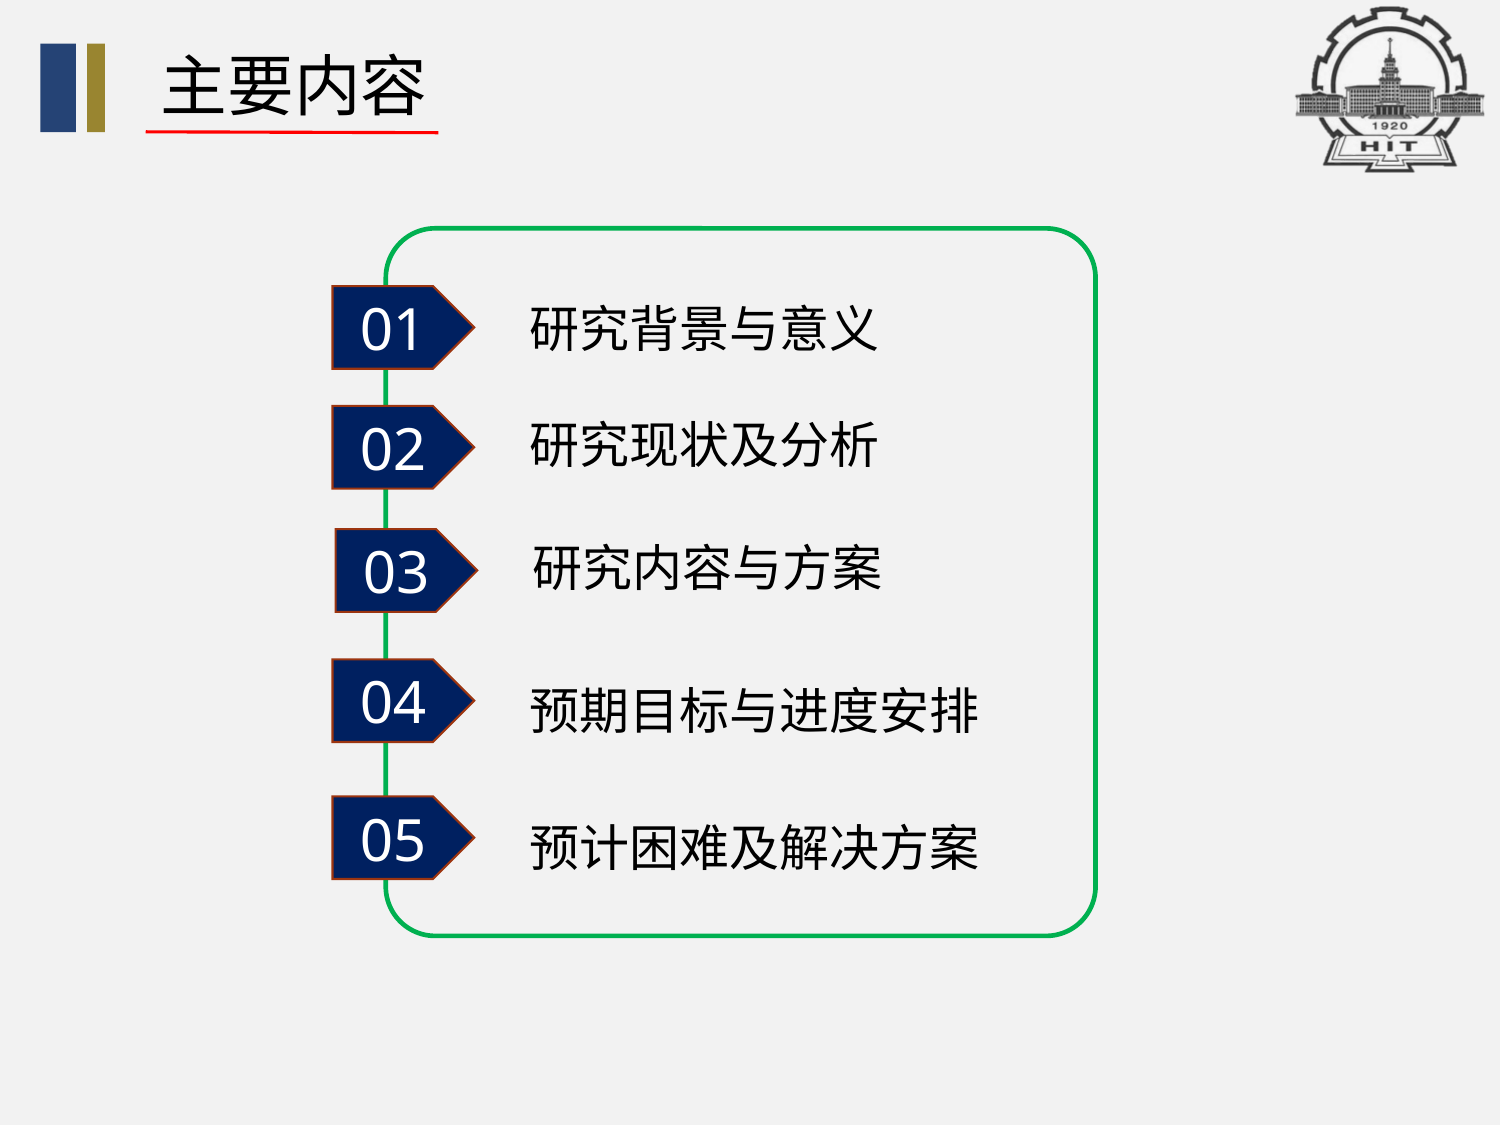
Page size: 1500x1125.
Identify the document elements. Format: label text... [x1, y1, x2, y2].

text_box 研究内容与方案 [532, 532, 930, 609]
text_box 预期目标与进度安排 [529, 662, 1043, 739]
text_box 05 [331, 795, 476, 881]
text_box 研究背景与意义 [529, 289, 930, 366]
text_box 04 [331, 658, 476, 744]
text_box 主要内容 [114, 36, 443, 132]
text_box 01 [331, 285, 476, 370]
text_box [384, 227, 1097, 937]
text_box 03 [334, 528, 479, 613]
text_box 研究现状及分析 [529, 409, 930, 486]
text_box 02 [331, 404, 476, 490]
text_box 预计困难及解决方案 [529, 799, 1043, 876]
